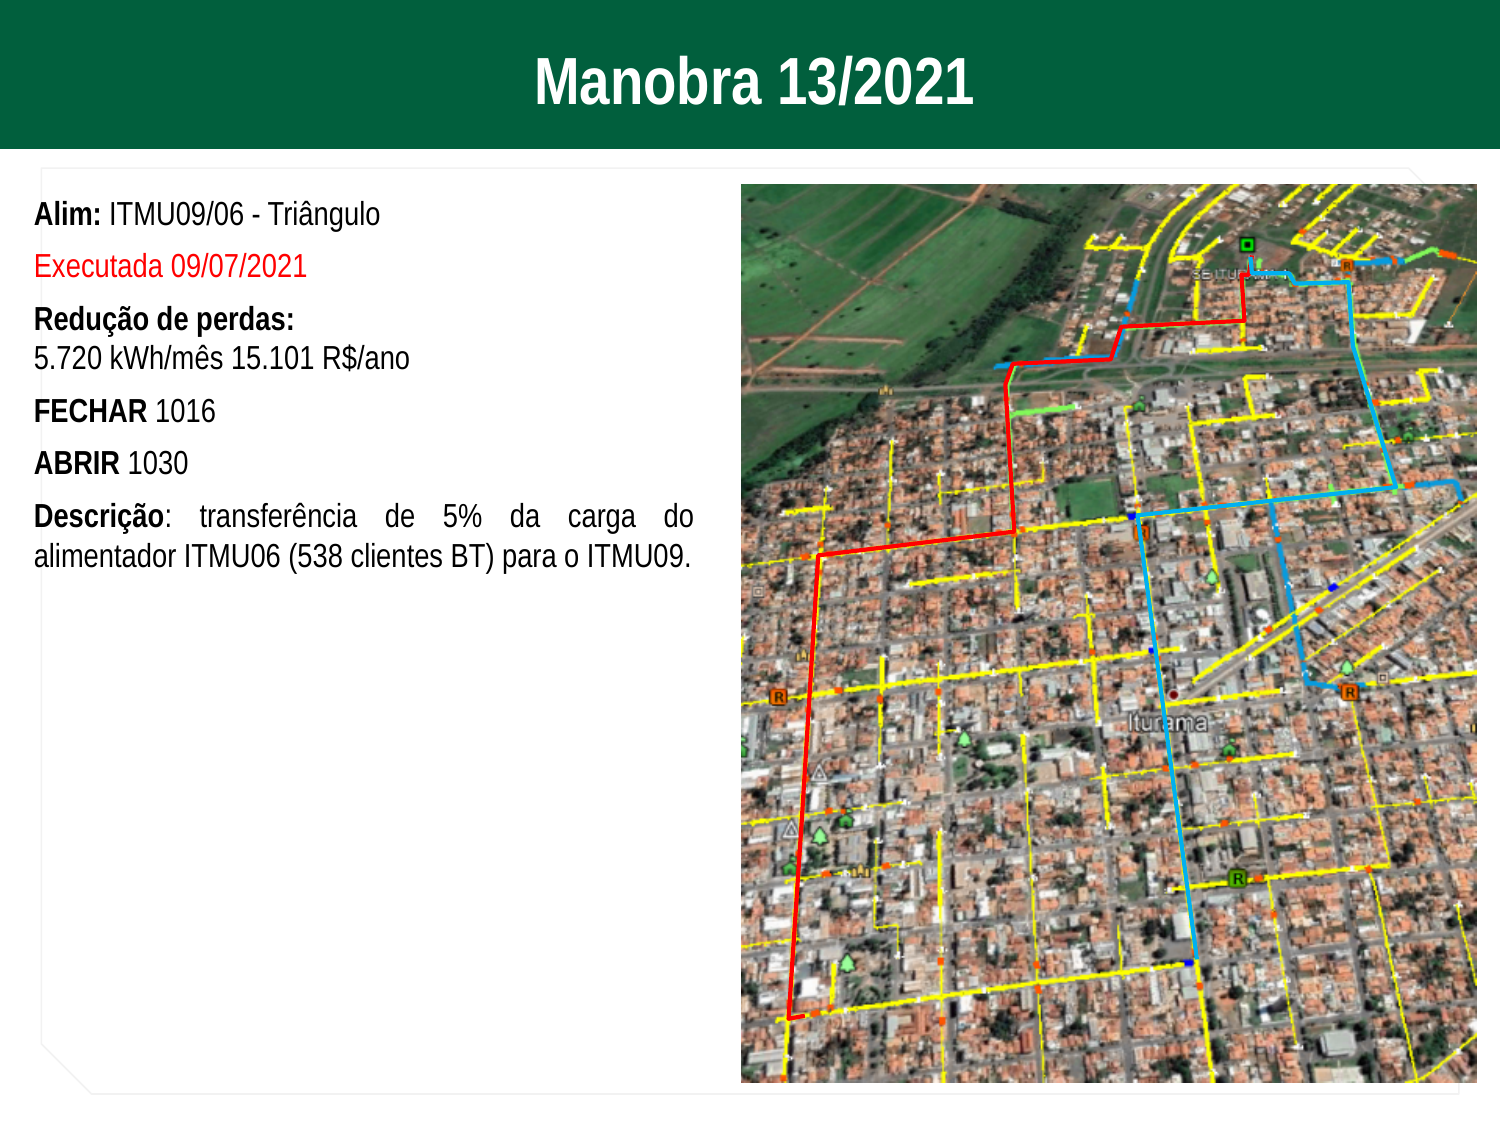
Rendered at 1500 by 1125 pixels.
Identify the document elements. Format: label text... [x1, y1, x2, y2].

picture [740, 184, 1477, 1083]
picture [0, 0, 1500, 149]
title Manobra 13/2021 [51, 19, 1459, 138]
list Alim: ITMU09/06 - Triângulo Executada 09/07/2021 Redução de perdas: 5.720 kWh/mês 15.101 R$/ano FECHAR 1016 ABRIR 1030 Descrição: transferência de 5% da carga do alimentador ITMU06 (538 clientes BT) para o ITMU09. [18, 184, 710, 244]
